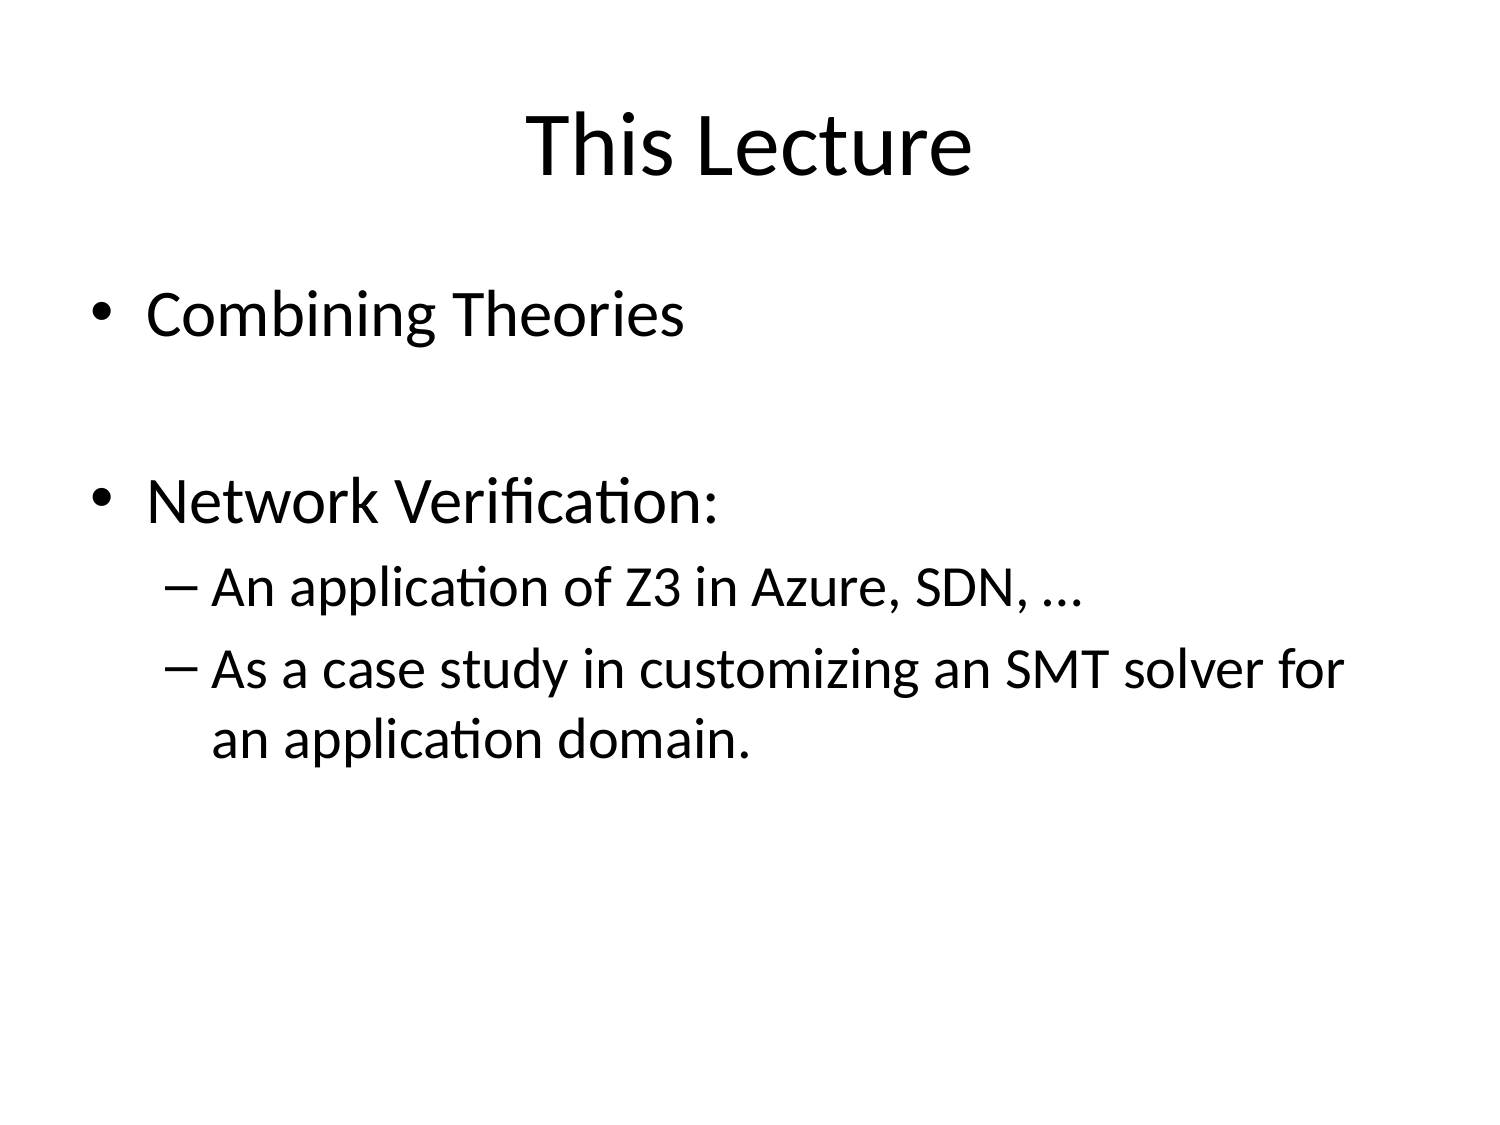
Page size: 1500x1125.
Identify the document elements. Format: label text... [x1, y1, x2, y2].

list Combining Theories Network Verification: An application of Z3 in Azure, SDN, … As a case study in customizing an SMT solver for an application domain. [75, 262, 1425, 1005]
title This Lecture [75, 45, 1425, 233]
